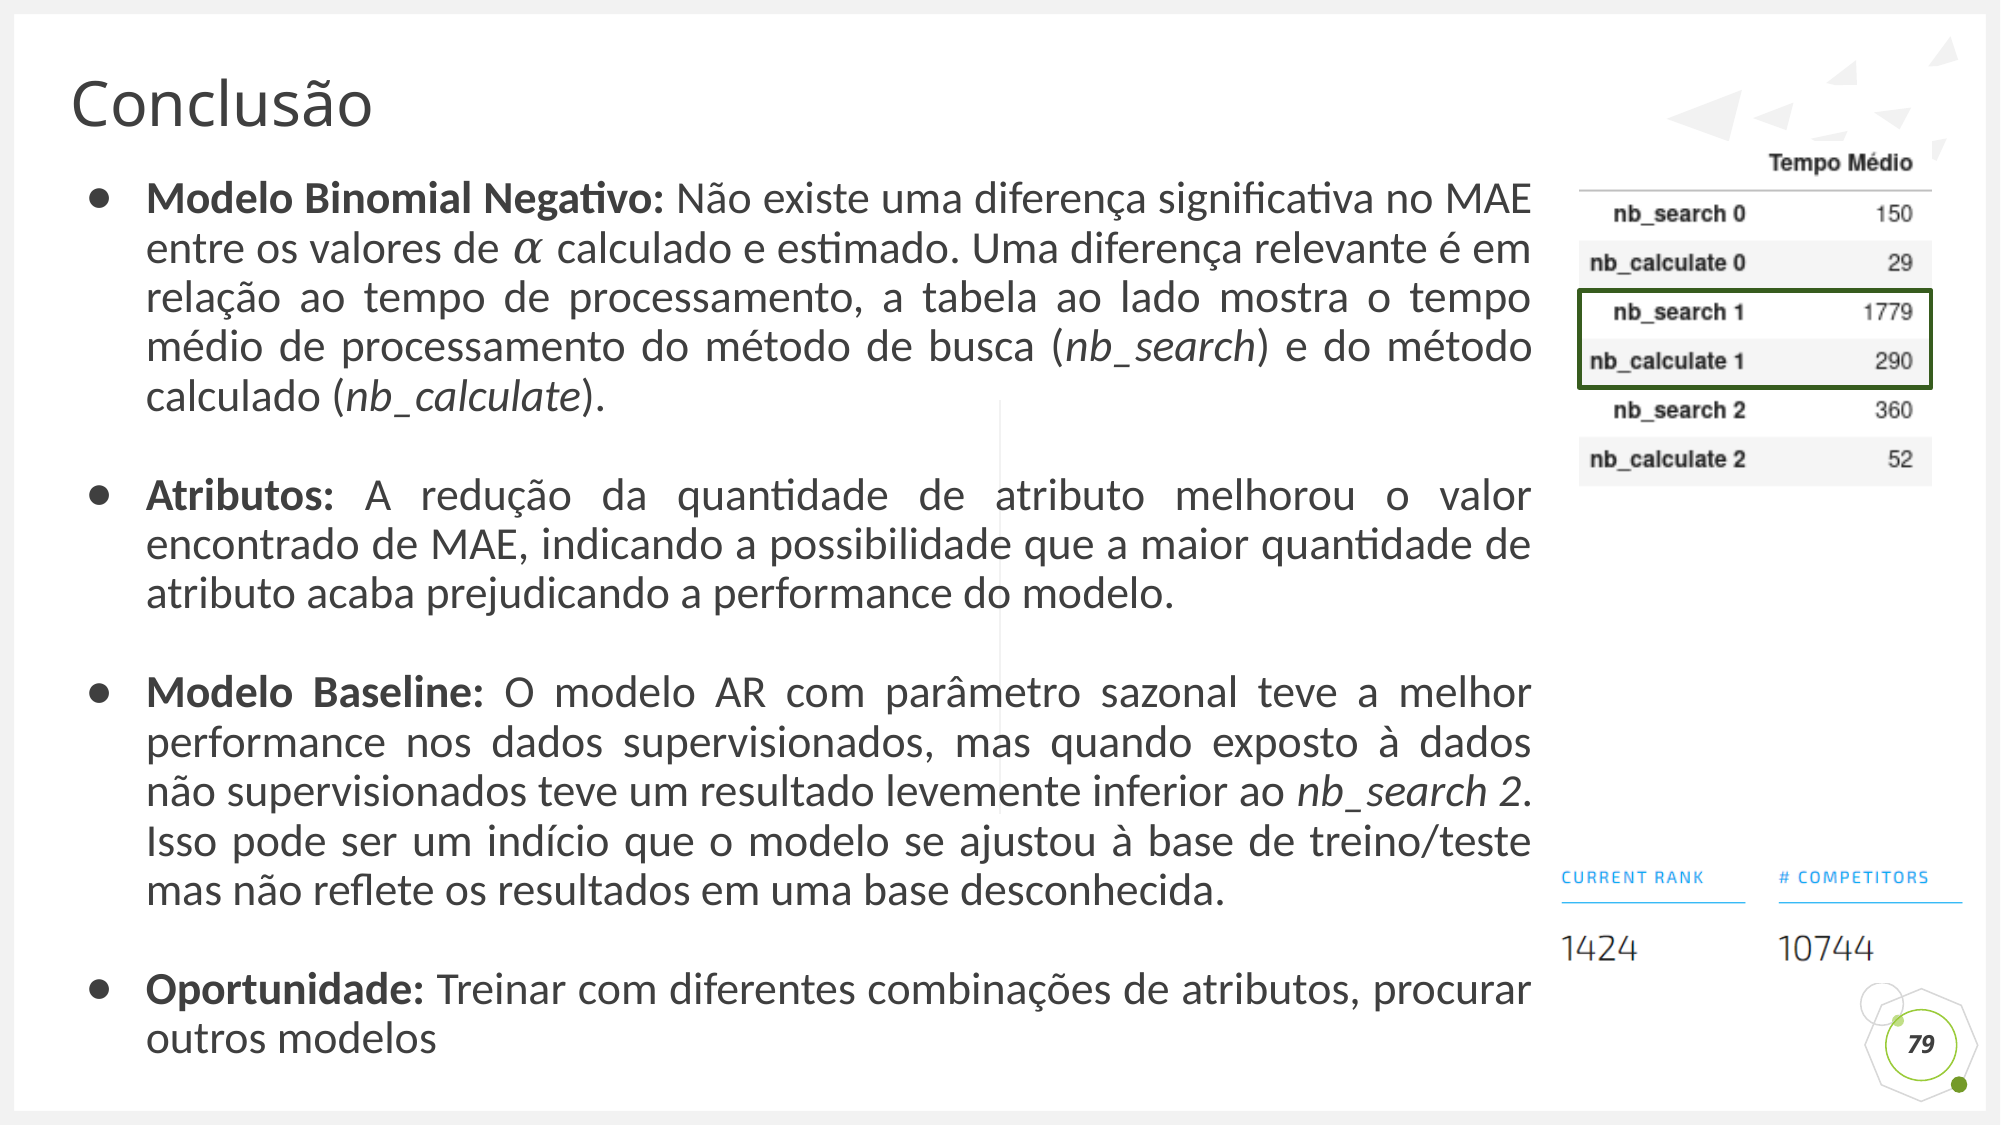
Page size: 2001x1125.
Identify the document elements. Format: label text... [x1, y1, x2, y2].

slide_number ‹#› [1885, 1008, 1958, 1082]
title Conclusão [70, 70, 1932, 142]
list Modelo Binomial Negativo: Não existe uma diferença significativa no MAE entre os valores de 𝛼 calculado e estimado. Uma diferença relevante é em relação ao tempo de processamento, a tabela ao lado mostra o tempo médio de processamento do método de busca (nb_search) e do método calculado (nb_calculate). Atributos: A redução da quantidade de atributo melhorou o valor encontrado de MAE, indicando a possibilidade que a maior quantidade de atributo acaba prejudicando a performance do modelo. Modelo Baseline: O modelo AR com parâmetro sazonal teve a melhor performance nos dados supervisionados, mas quando exposto à dados não supervisionados teve um resultado levemente inferior ao nb_search 2. Isso pode ser um indício que o modelo se ajustou à base de treino/teste mas não reflete os resultados em uma base desconhecida. Oportunidade: Treinar com diferentes combinações de atributos, procurar outros modelos [70, 174, 1534, 1069]
picture [1579, 141, 1932, 496]
picture [1543, 854, 1968, 984]
